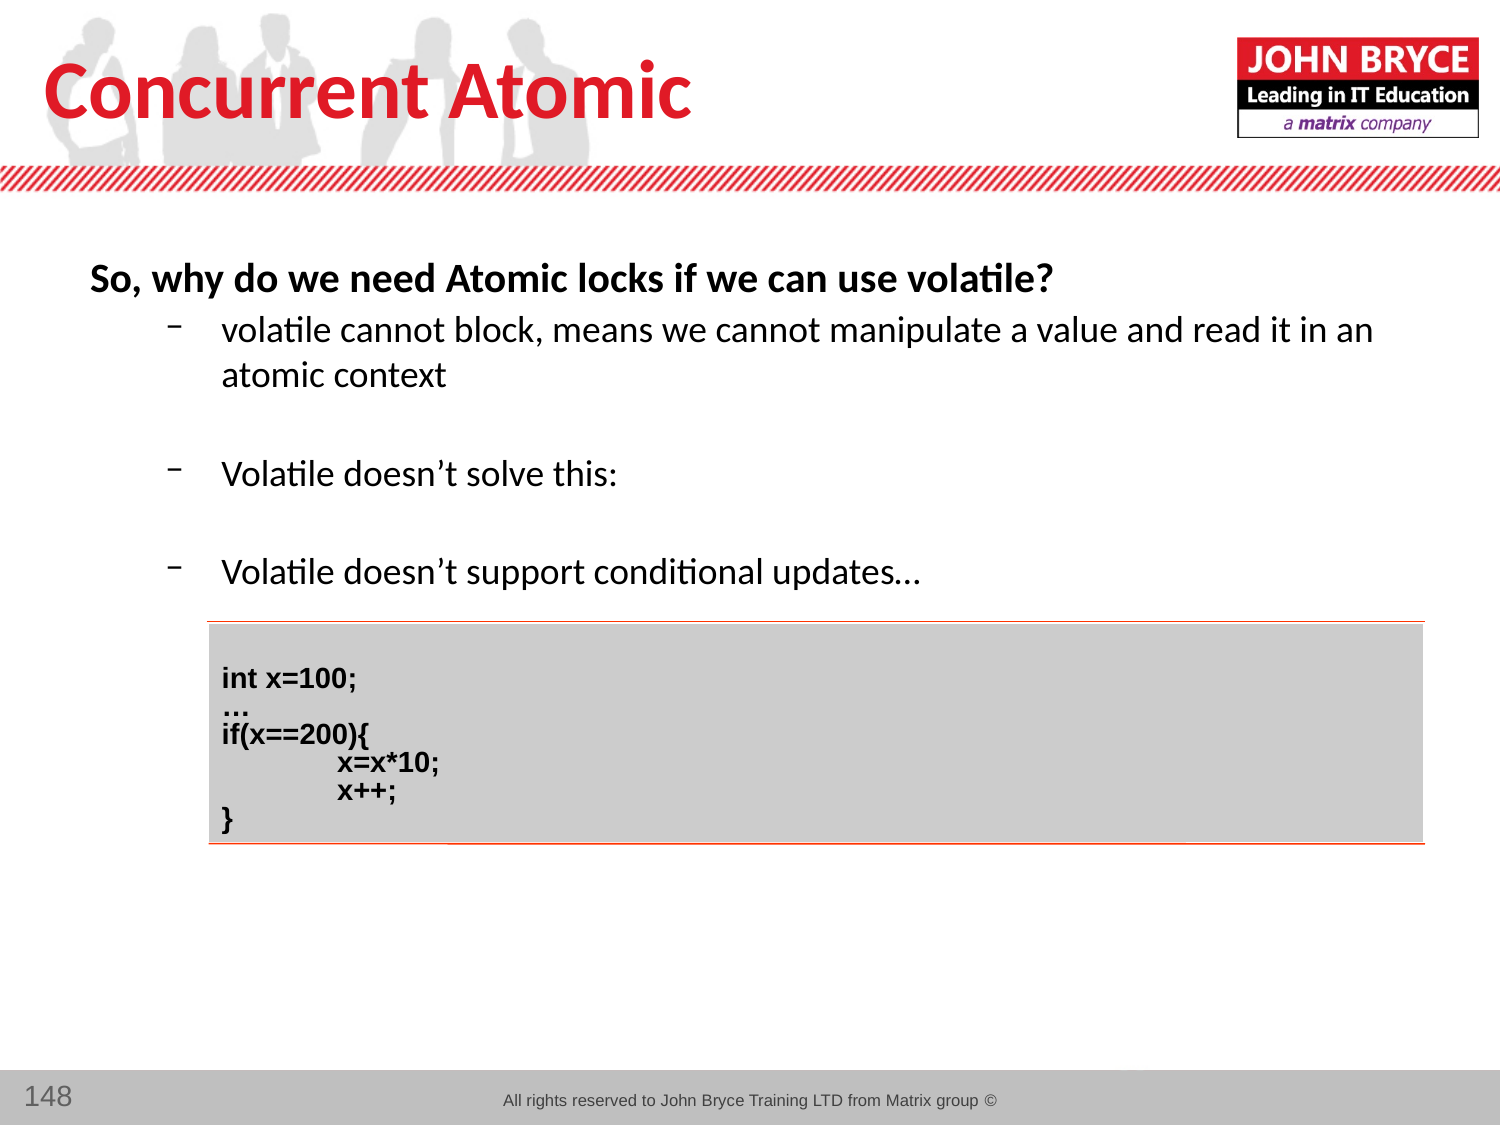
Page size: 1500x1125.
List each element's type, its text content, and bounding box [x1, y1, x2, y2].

list So, why do we need Atomic locks if we can use volatile? volatile cannot block, means we cannot manipulate a value and read it in an atomic context Volatile doesn’t solve this: Volatile doesn’t support conditional updates… [75, 243, 1425, 1047]
title Concurrent Atomic [29, 21, 1235, 150]
text_box int x=100; … if(x==200){ x=x*10; x++; } [206, 627, 1425, 844]
picture [0, 0, 1500, 1070]
